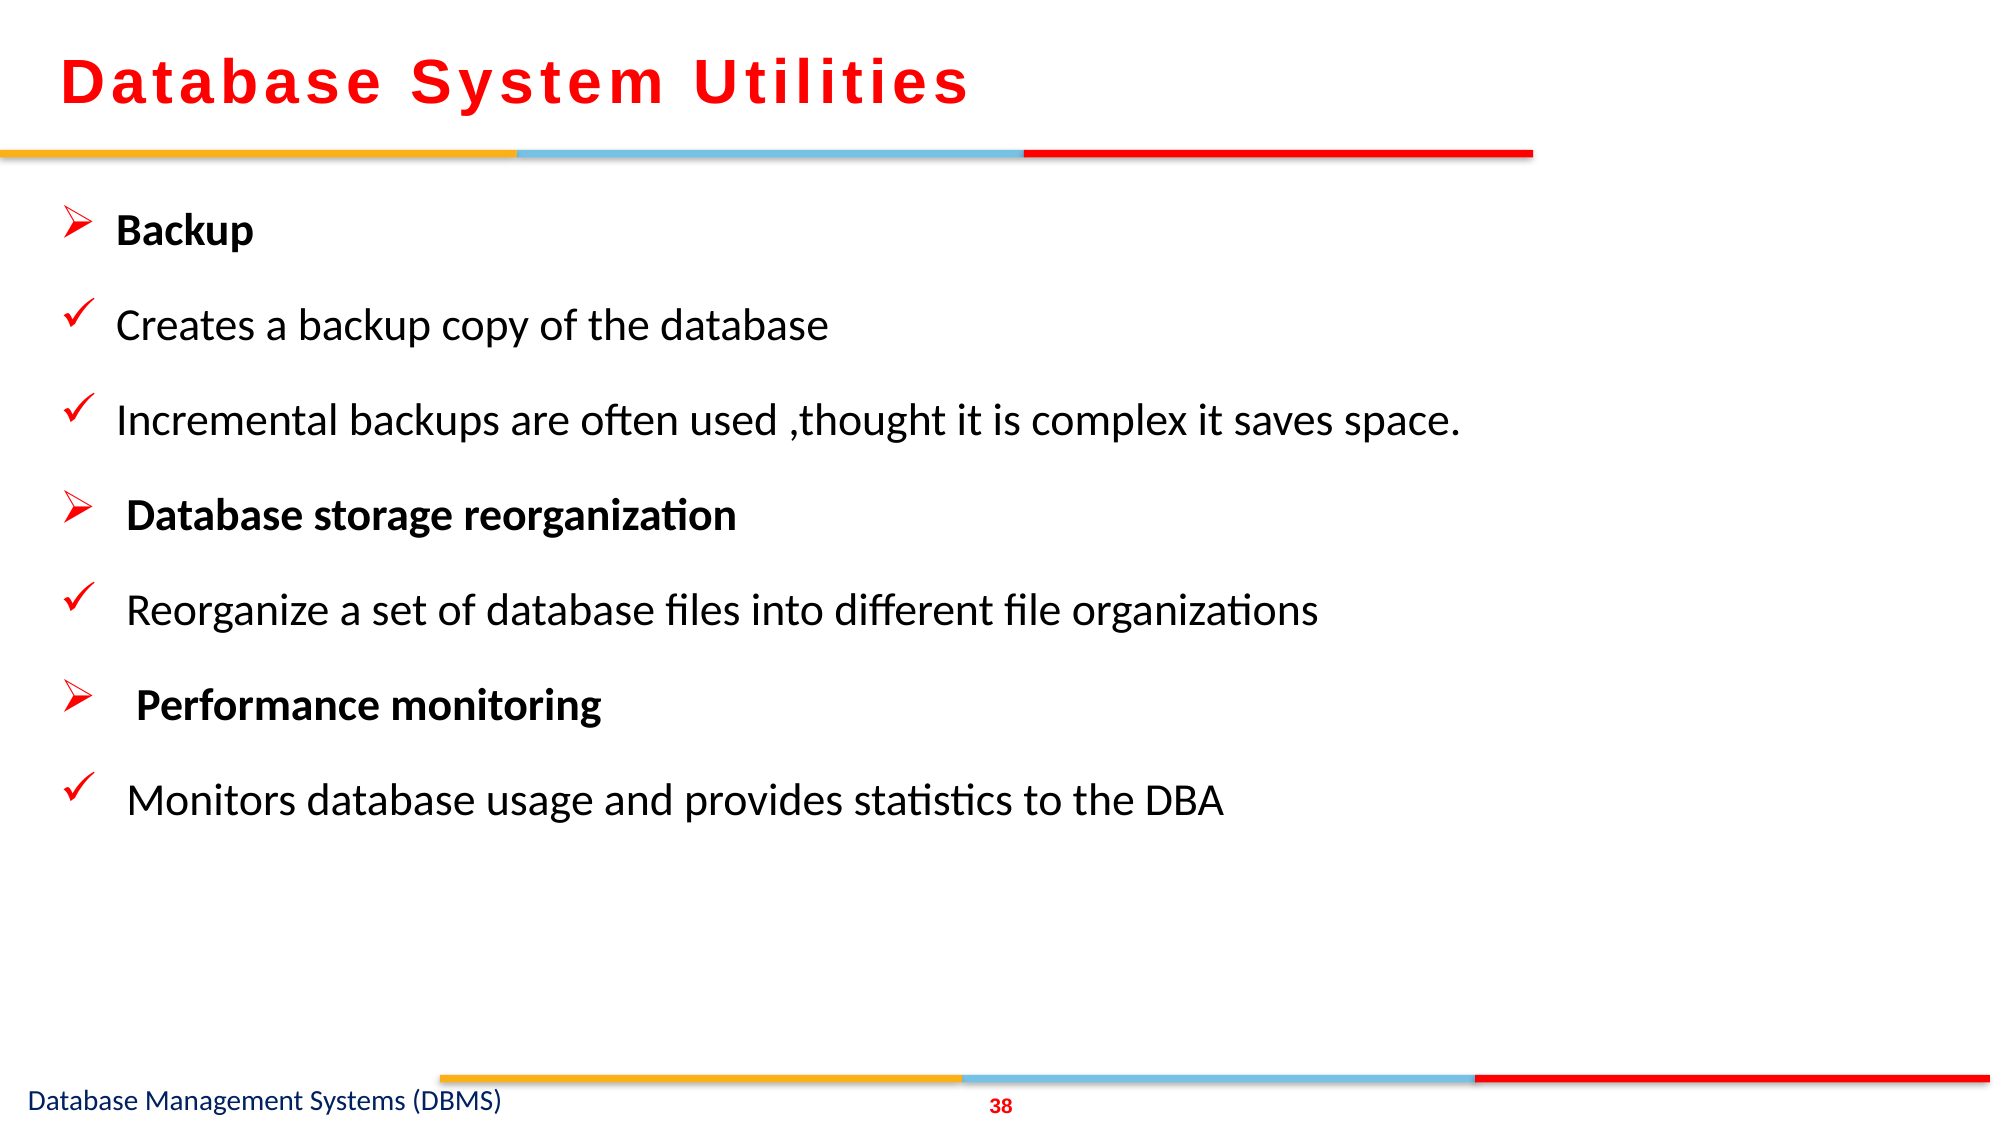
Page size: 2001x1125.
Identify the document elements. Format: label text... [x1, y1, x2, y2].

list Database System Utilities [60, 15, 1490, 143]
list Backup Creates a backup copy of the database Incremental backups are often used ,thought it is complex it saves space. Database storage reorganization Reorganize a set of database files into different file organizations Performance monitoring Monitors database usage and provides statistics to the DBA [60, 164, 1920, 1065]
